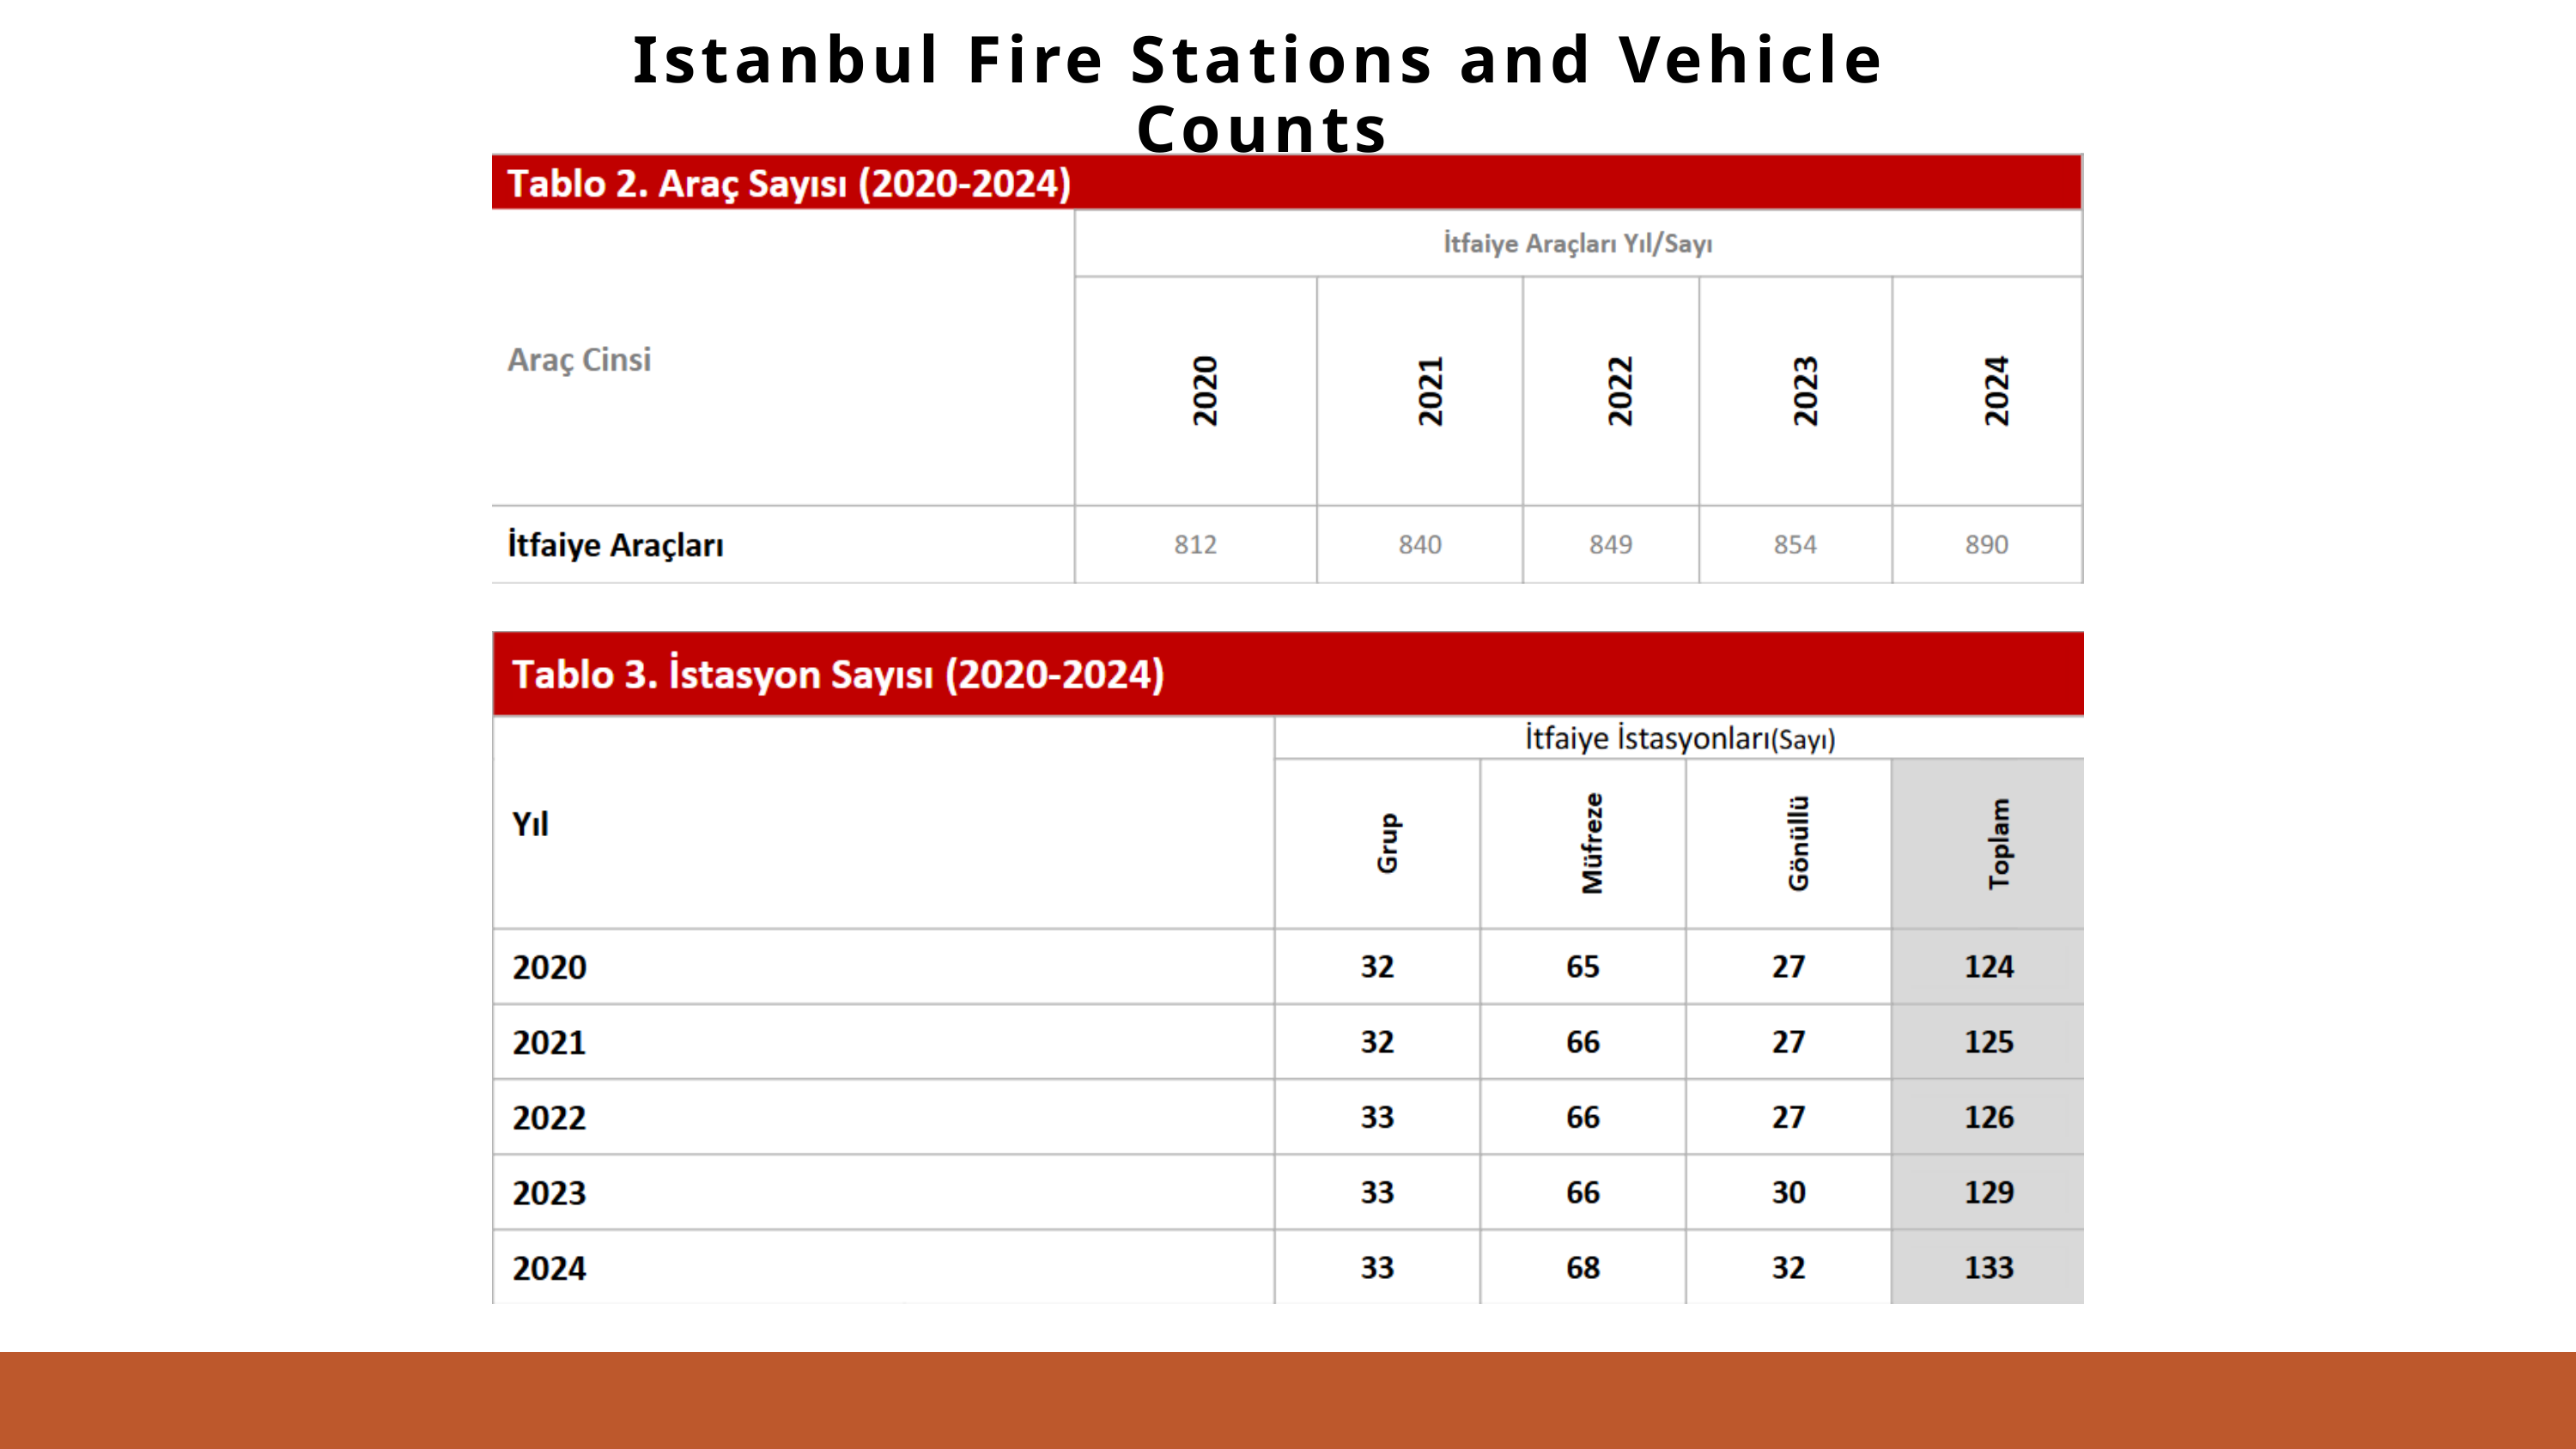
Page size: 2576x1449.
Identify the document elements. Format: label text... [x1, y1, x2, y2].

text_box [492, 631, 2084, 1304]
text_box [492, 153, 2084, 584]
text_box Istanbul Fire Stations and Vehicle Counts [610, 26, 1913, 166]
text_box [0, 1351, 2576, 1449]
